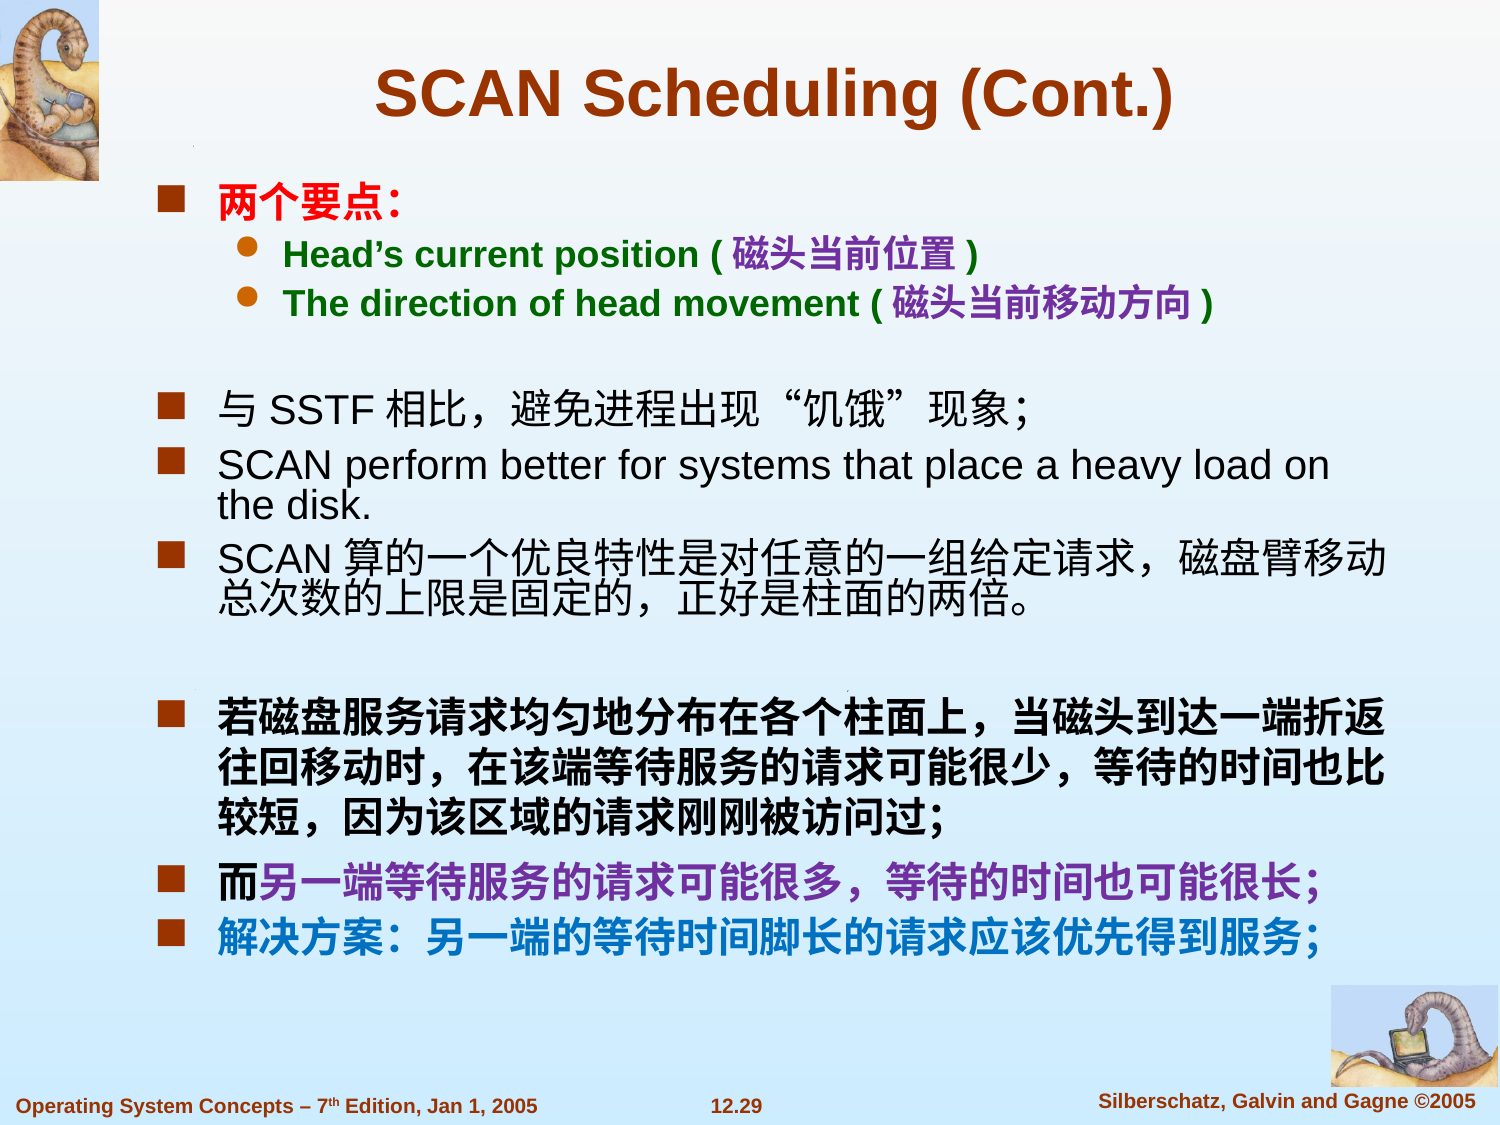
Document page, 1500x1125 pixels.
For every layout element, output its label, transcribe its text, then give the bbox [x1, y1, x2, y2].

picture [0, 0, 99, 181]
picture [1331, 985, 1498, 1087]
title SCAN Scheduling (Cont.) [112, 37, 1438, 138]
list 两个要点： Head’s current position (磁头当前位置) The direction of head movement (磁头当前移动方向) 与SSTF相比，避免进程出现“饥饿”现象； SCAN perform better for systems that place a heavy load on the disk. SCAN算的一个优良特性是对任意的一组给定请求，磁盘臂移动总次数的上限是固定的，正好是柱面的两倍。 若磁盘服务请求均匀地分布在各个柱面上，当磁头到达一端折返往回移动时，在该端等待服务的请求可能很少，等待的时间也比较短，因为该区域的请求刚刚被访问过； 而另一端等待服务的请求可能很多，等待的时间也可能很长； 解决方案：另一端的等待时间脚长的请求应该优先得到服务； [145, 177, 1403, 1030]
